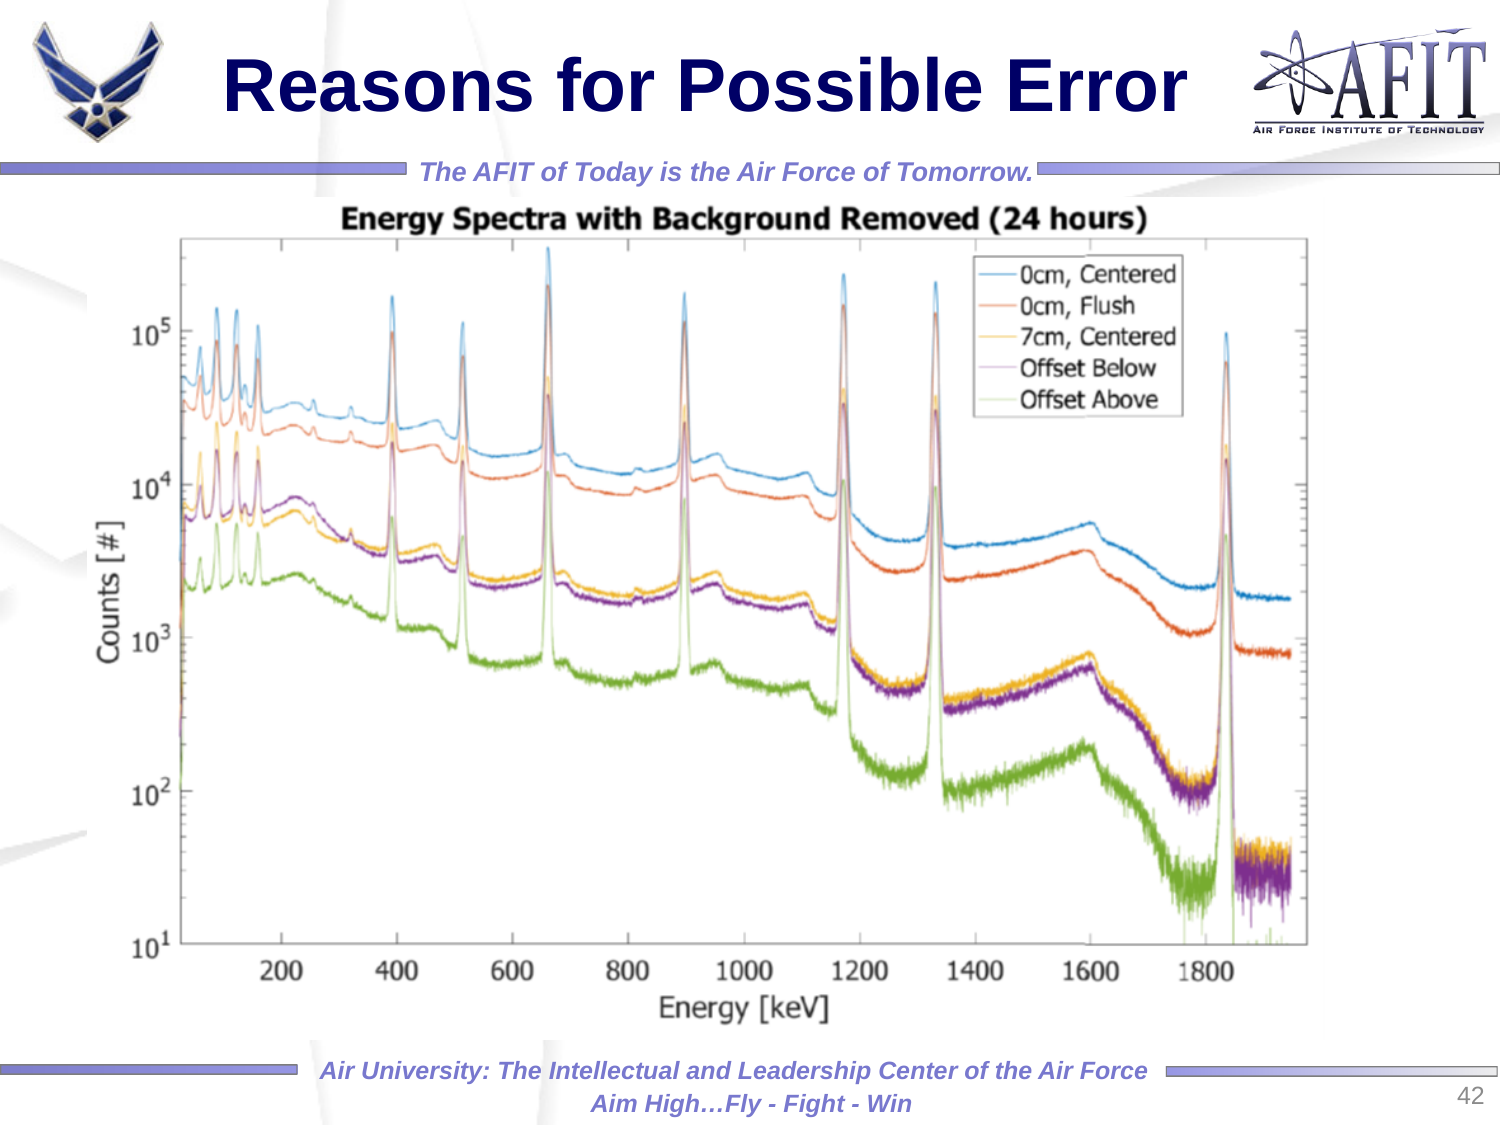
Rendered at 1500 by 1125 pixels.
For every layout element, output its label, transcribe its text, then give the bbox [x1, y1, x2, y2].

title Reasons for Possible Error [162, 0, 1251, 163]
picture [87, 197, 1326, 1041]
picture [32, 21, 162, 143]
slide_number 42 [1149, 1065, 1500, 1125]
